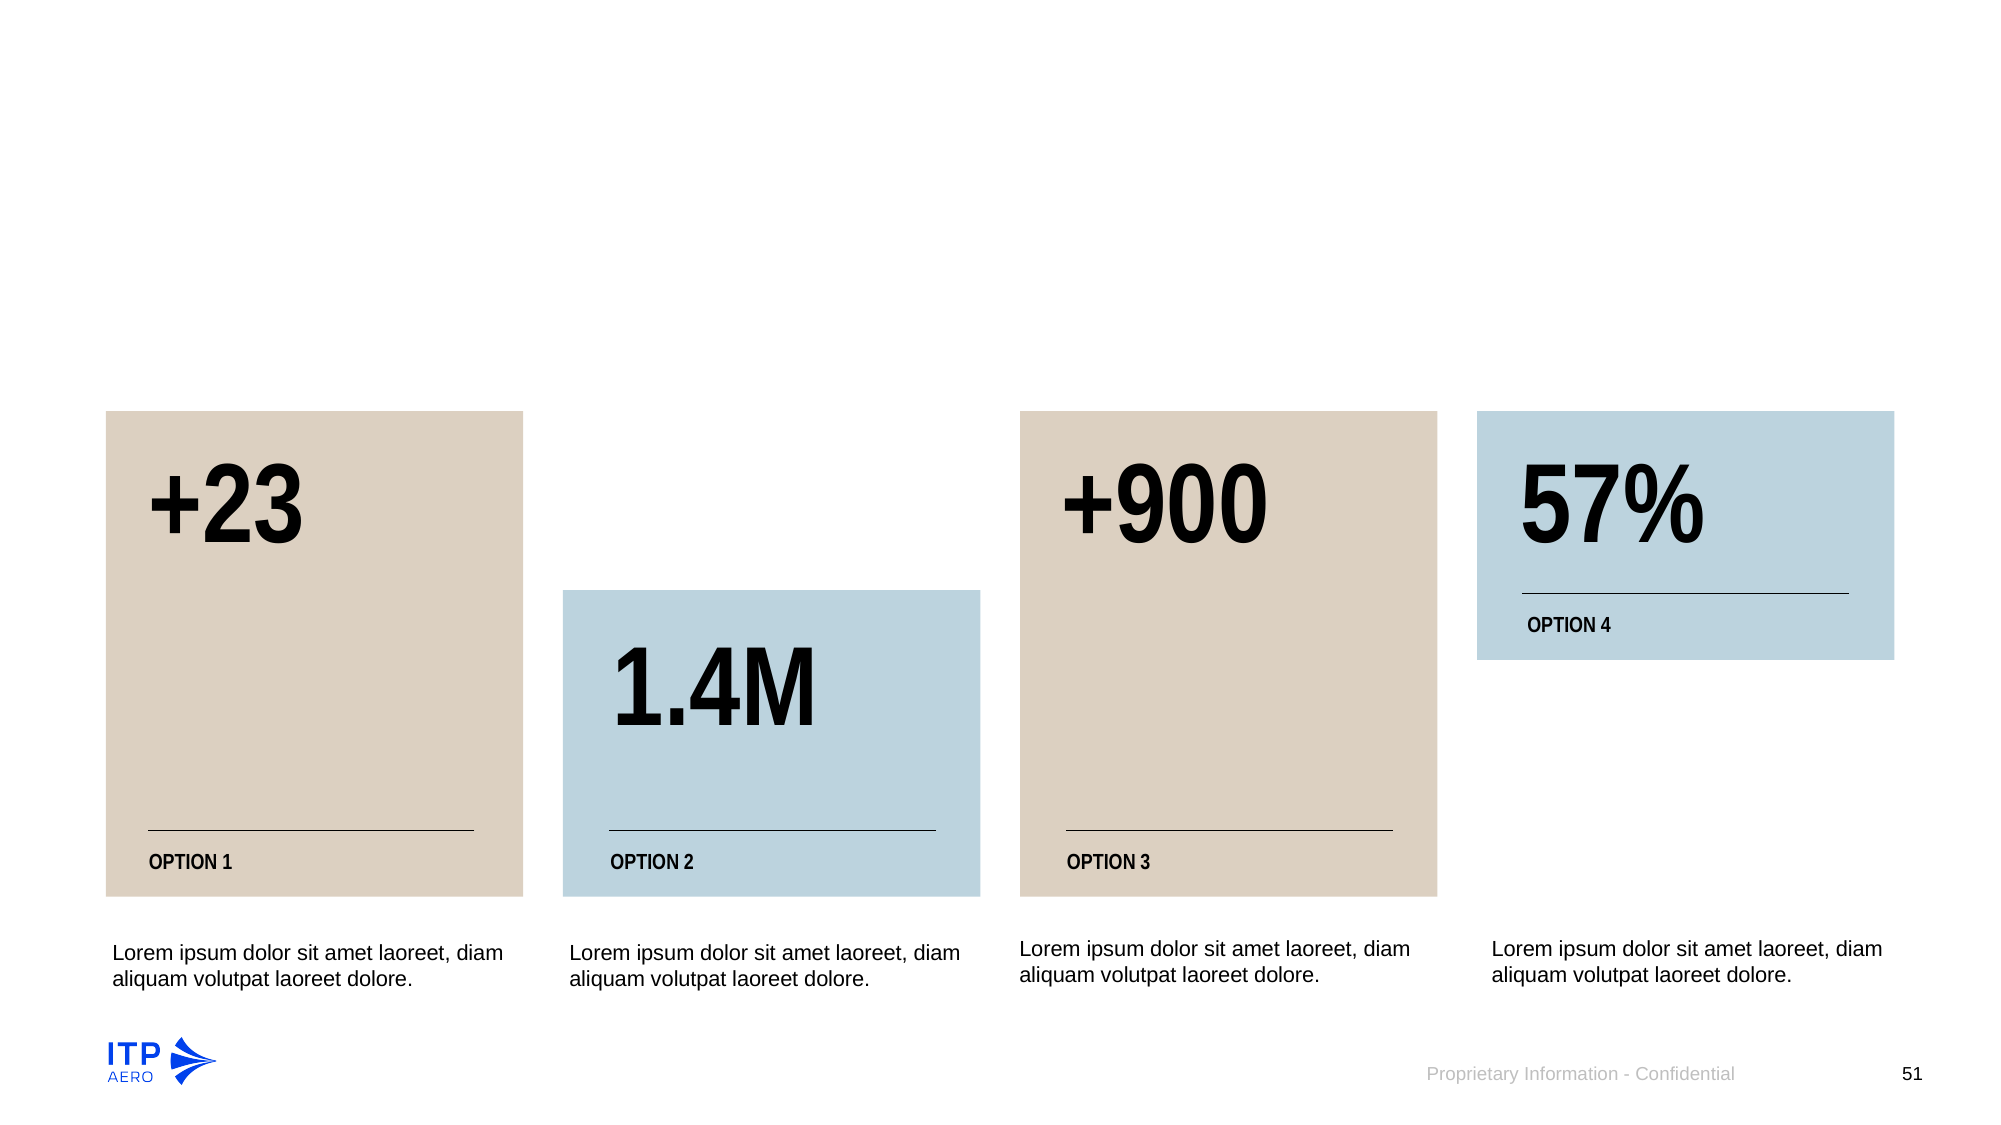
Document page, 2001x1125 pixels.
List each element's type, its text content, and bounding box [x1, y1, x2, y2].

text_box [561, 589, 982, 898]
text_box Lorem ipsum dolor sit amet laoreet, diam aliquam volutpat laoreet dolore. [1004, 926, 1431, 994]
picture [85, 1014, 239, 1108]
text_box Lorem ipsum dolor sit amet laoreet, diam aliquam volutpat laoreet dolore. [97, 931, 524, 999]
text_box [133, 422, 462, 884]
text_box [1018, 410, 1439, 898]
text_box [1505, 422, 1882, 647]
slide_number 51 [1777, 1042, 1939, 1103]
footer Proprietary Information - Confidential [1411, 1042, 1774, 1103]
text_box Lorem ipsum dolor sit amet laoreet, diam aliquam volutpat laoreet dolore. [554, 931, 981, 999]
text_box [104, 410, 525, 898]
text_box [1475, 410, 1896, 662]
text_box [595, 604, 926, 884]
text_box Lorem ipsum dolor sit amet laoreet, diam aliquam volutpat laoreet dolore. [1476, 926, 1903, 994]
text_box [1046, 422, 1423, 884]
